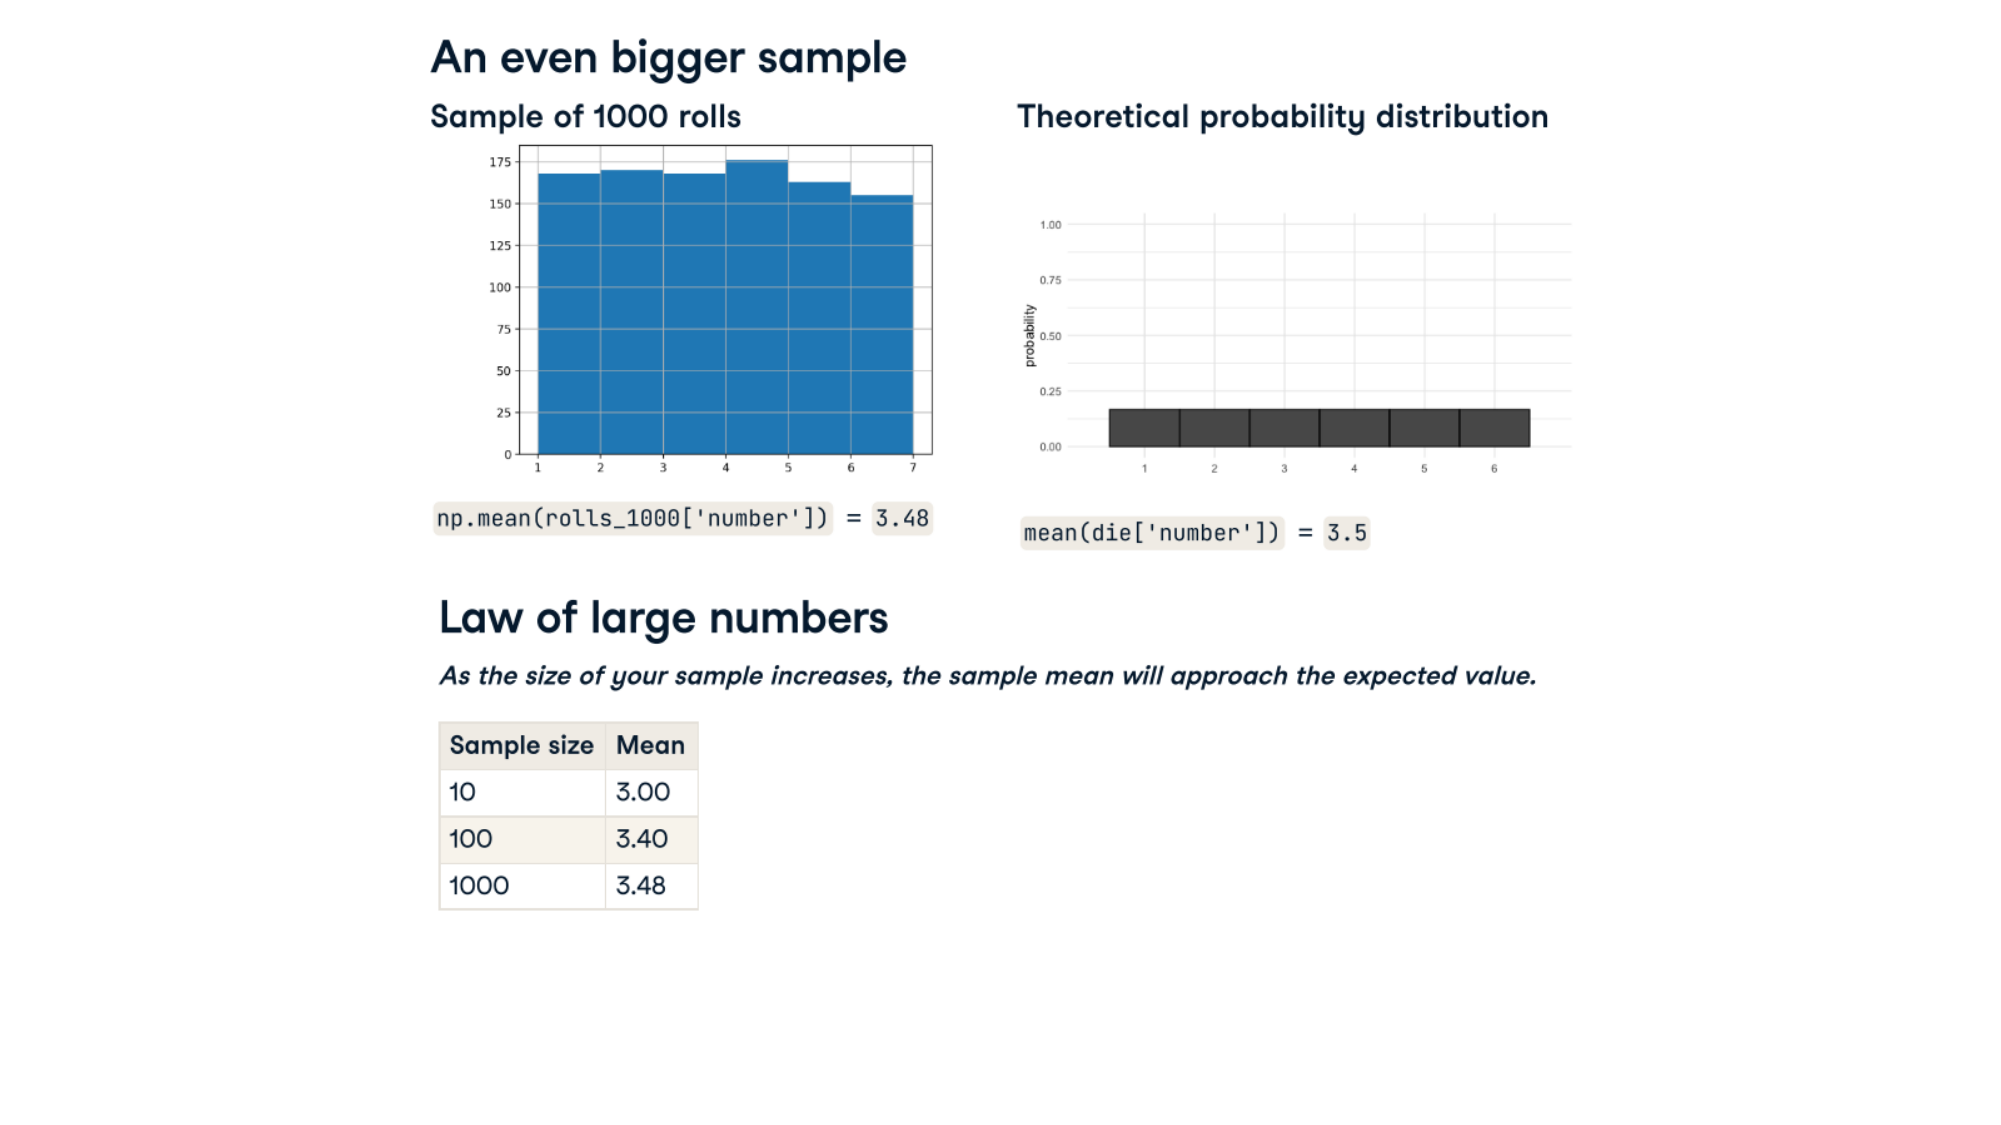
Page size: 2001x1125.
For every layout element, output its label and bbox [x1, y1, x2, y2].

picture [419, 21, 1581, 563]
picture [426, 575, 1574, 932]
